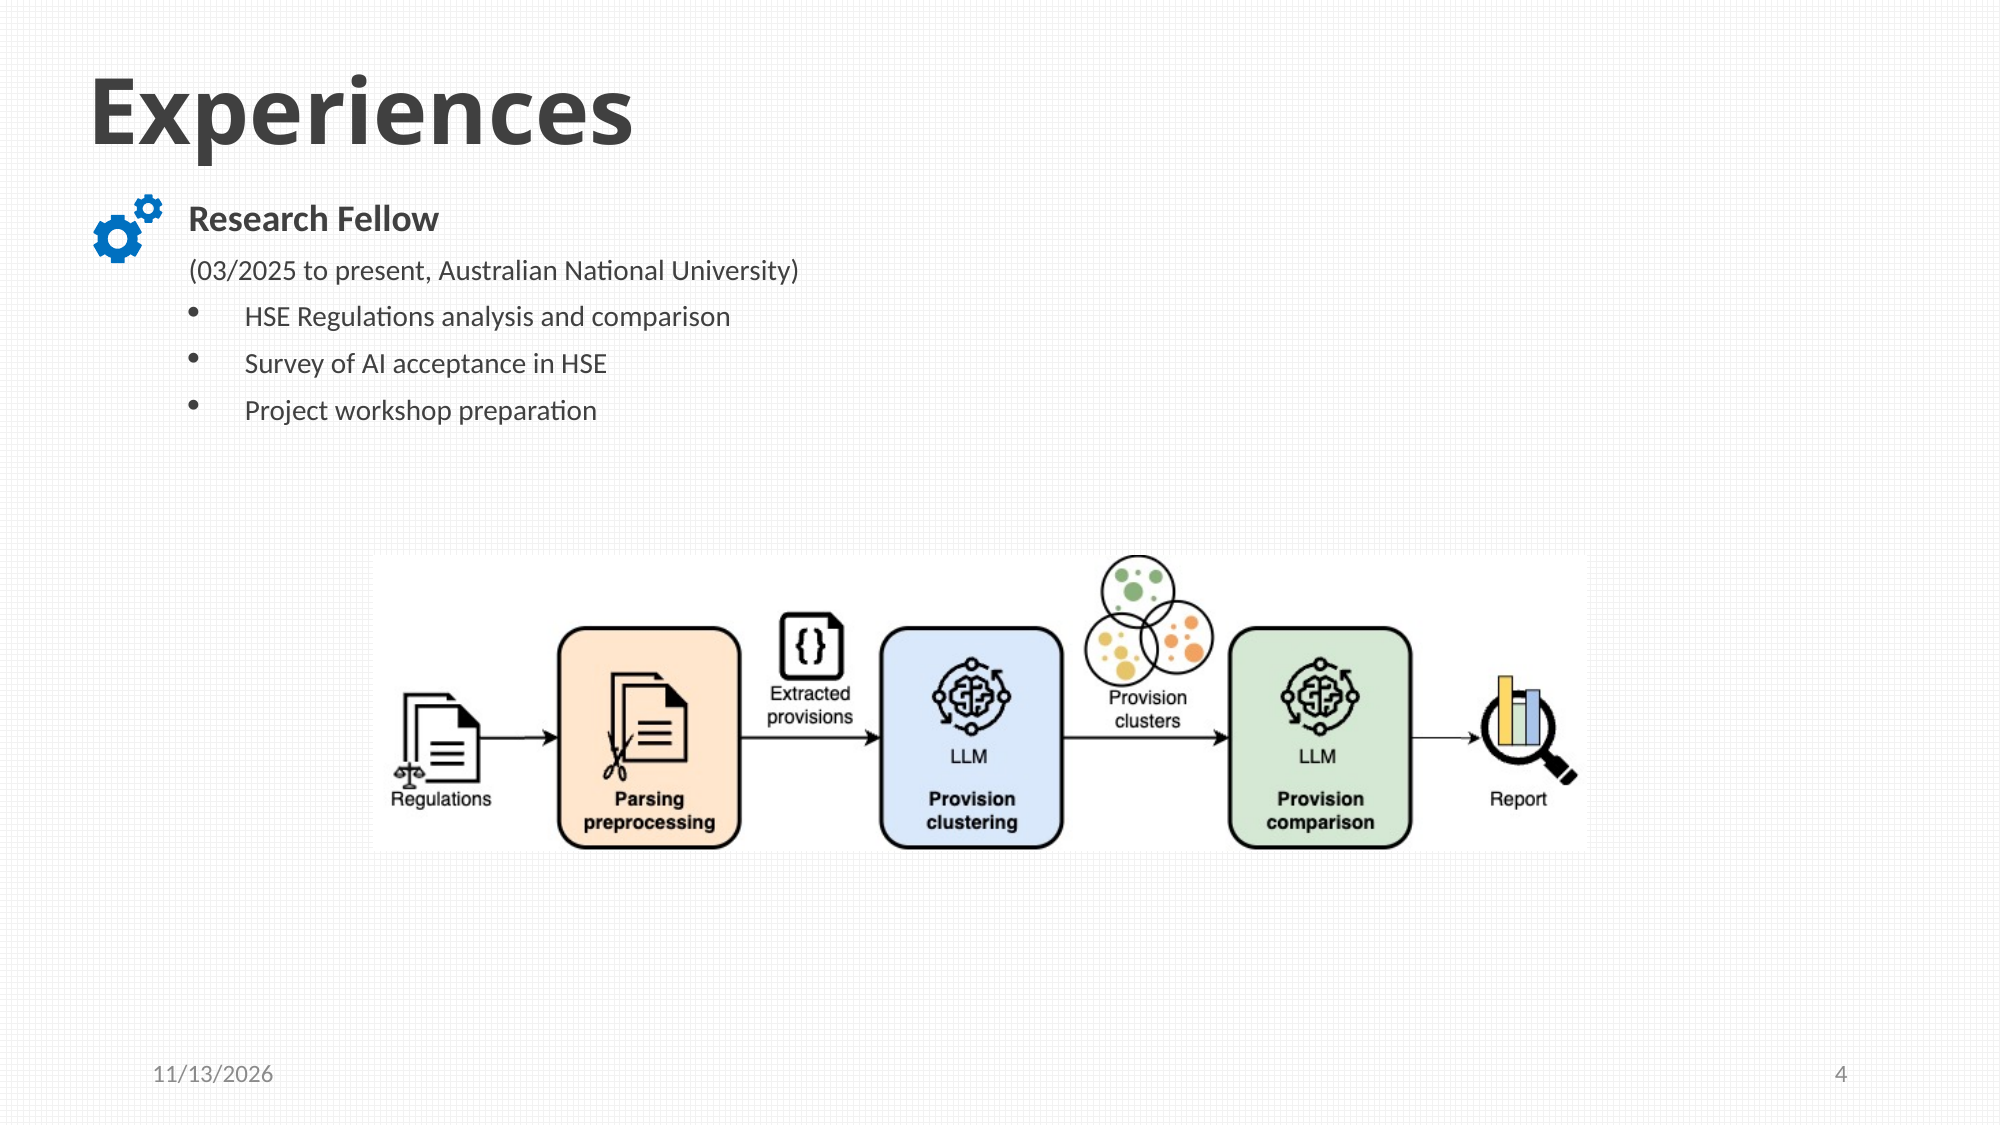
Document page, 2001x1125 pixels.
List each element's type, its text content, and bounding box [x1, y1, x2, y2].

picture [373, 555, 1587, 851]
text_box Experiences [87, 65, 1346, 165]
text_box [93, 194, 163, 264]
text_box Research Fellow (03/2025 to present, Australian National University) HSE Regulations analysis and comparison Survey of AI acceptance in HSE Project workshop preparation [188, 194, 866, 462]
slide_number 4 [1412, 1042, 1863, 1103]
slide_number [137, 1042, 588, 1103]
